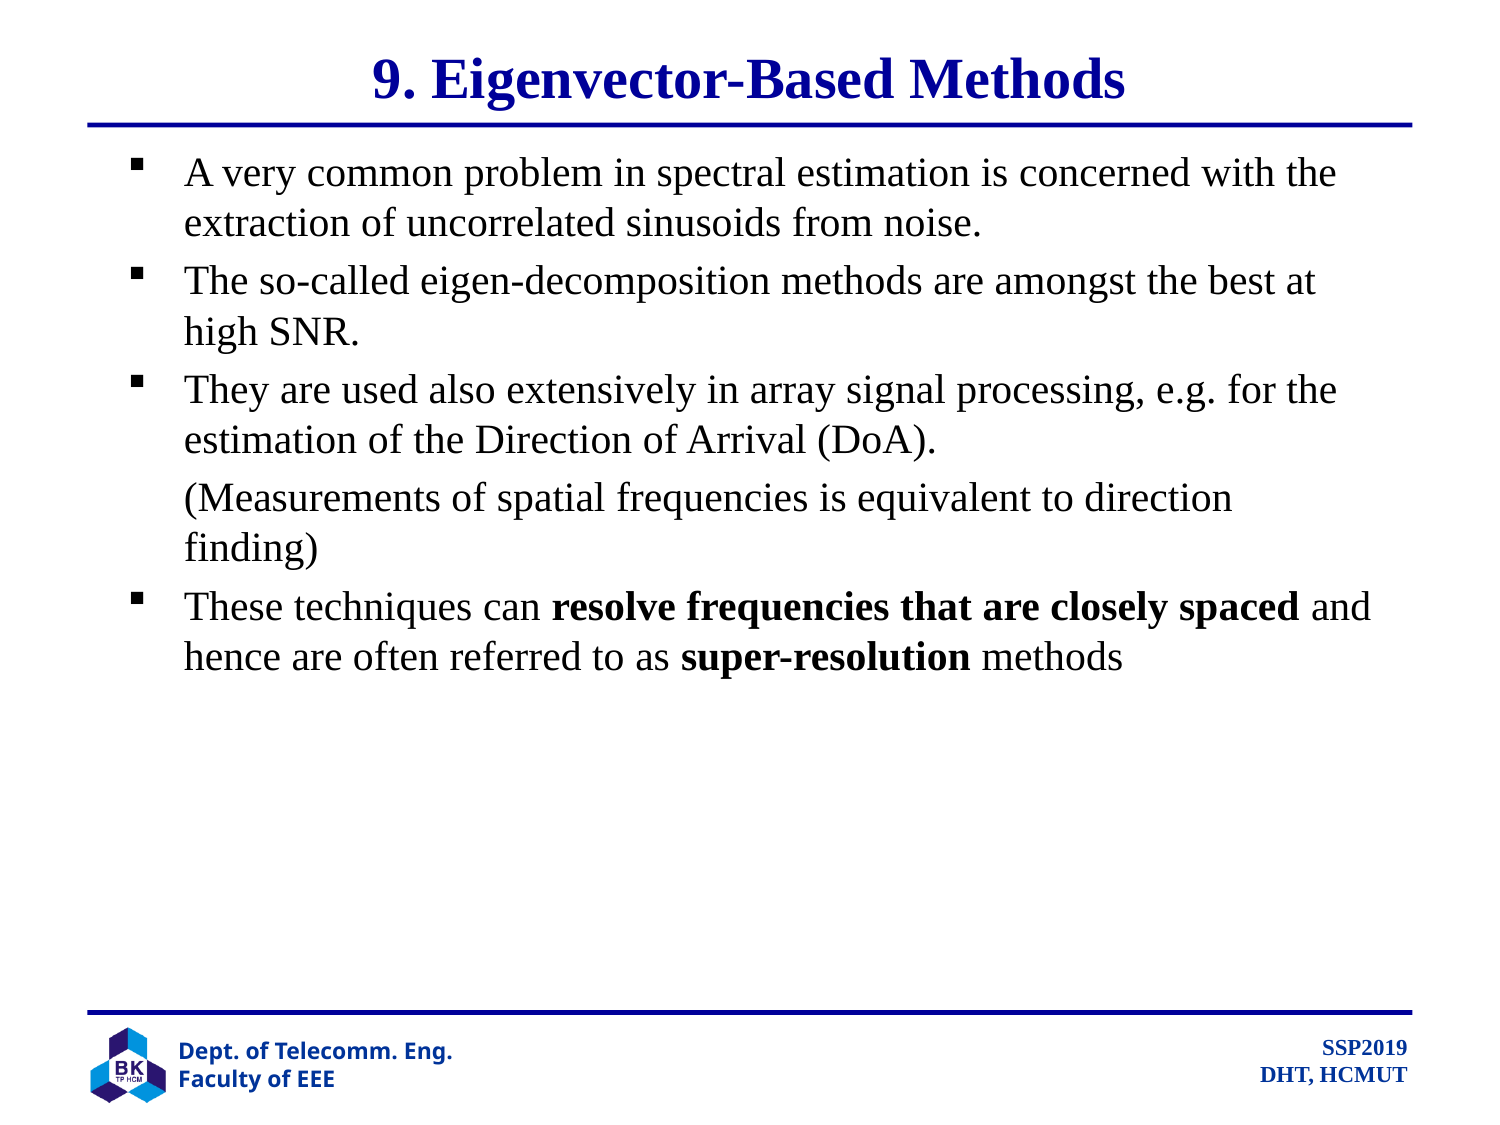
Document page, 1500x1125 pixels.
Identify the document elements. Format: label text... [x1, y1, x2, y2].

title 9. Eigenvector-Based Methods [0, 37, 1500, 113]
picture [87, 1024, 169, 1125]
list A very common problem in spectral estimation is concerned with the extraction of uncorrelated sinusoids from noise. The so-called eigen-decomposition methods are amongst the best at high SNR. They are used also extensively in array signal processing, e.g. for the estimation of the Direction of Arrival (DoA). (Measurements of spatial frequencies is equivalent to direction finding) These techniques can resolve frequencies that are closely spaced and hence are often referred to as super-resolution methods [112, 137, 1388, 988]
